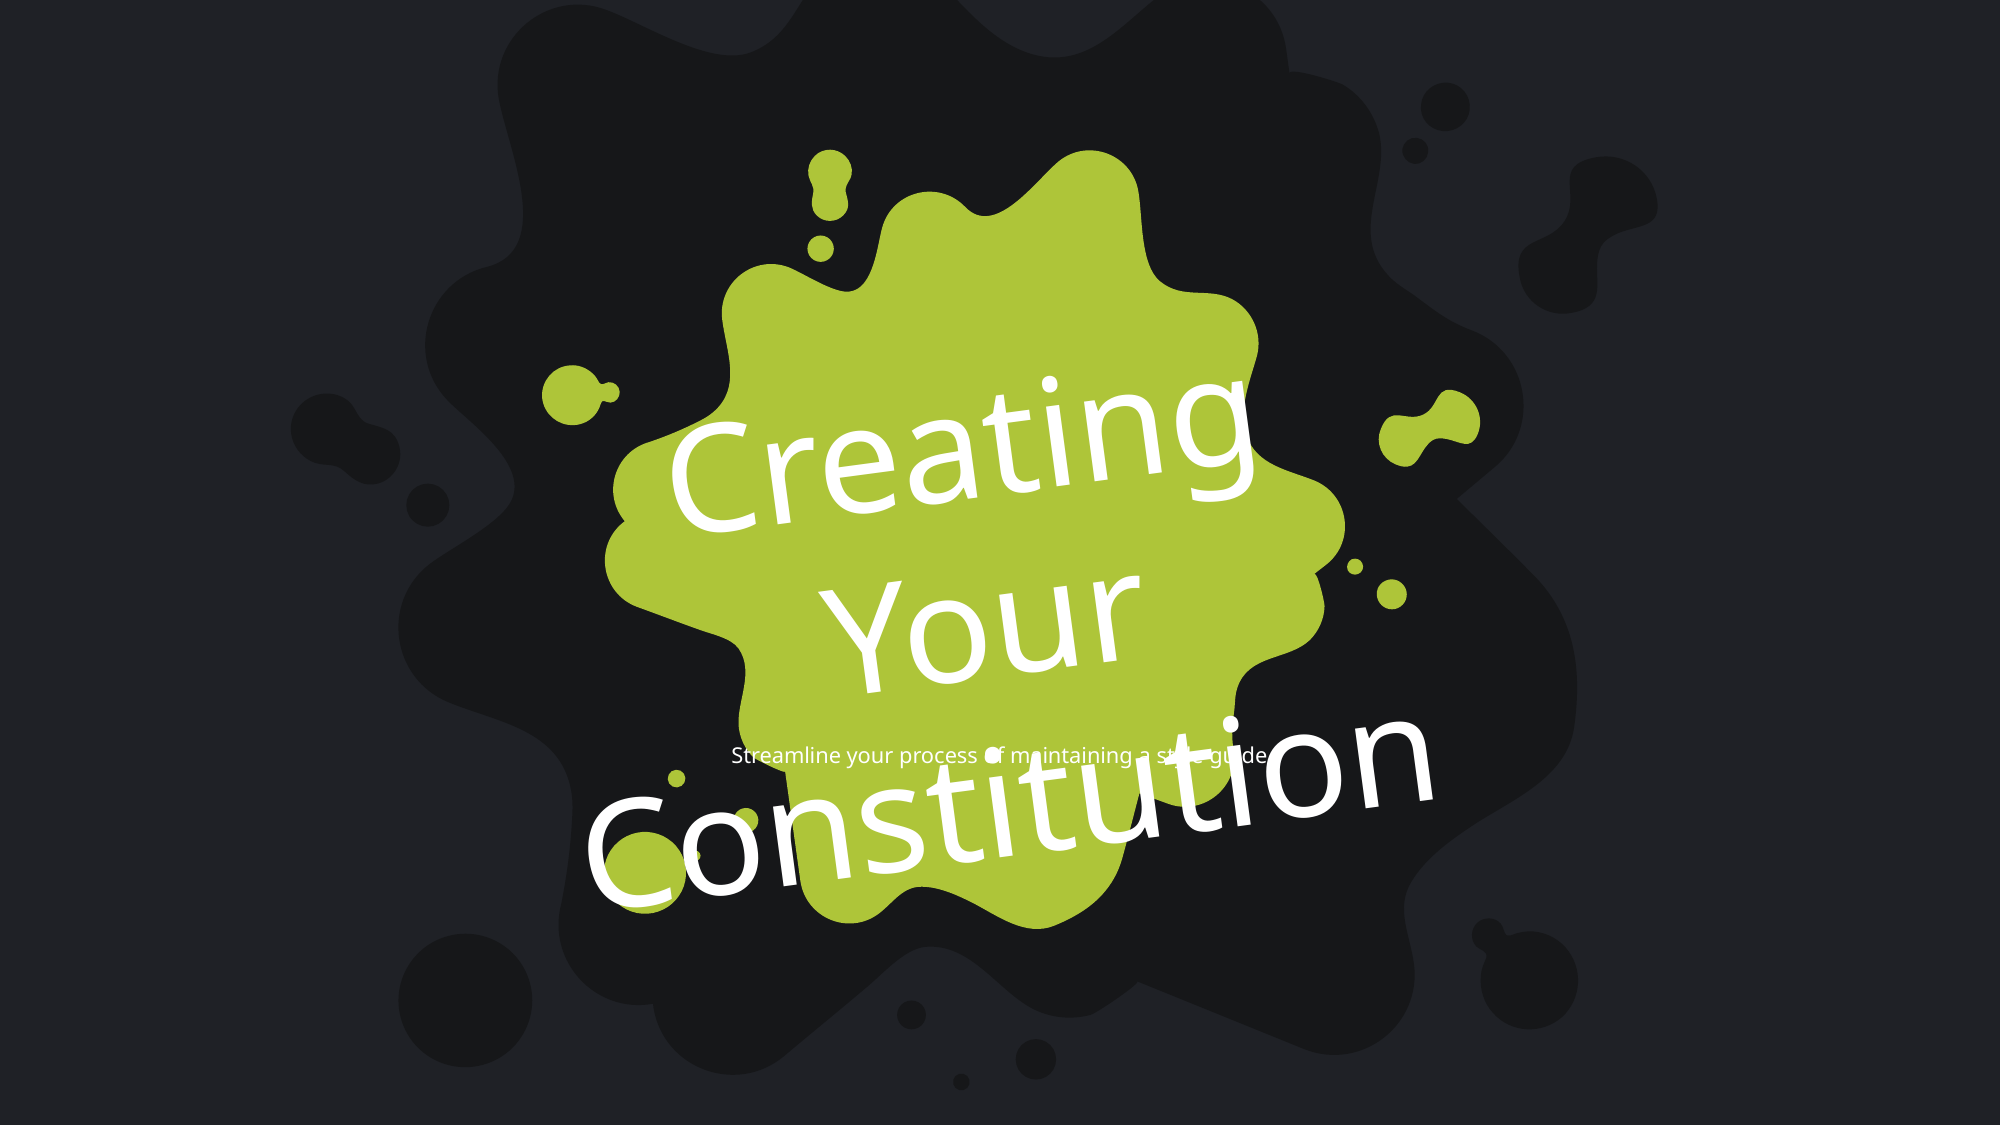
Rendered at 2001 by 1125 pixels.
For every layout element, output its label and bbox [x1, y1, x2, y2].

text_box [319, 0, 1687, 1125]
